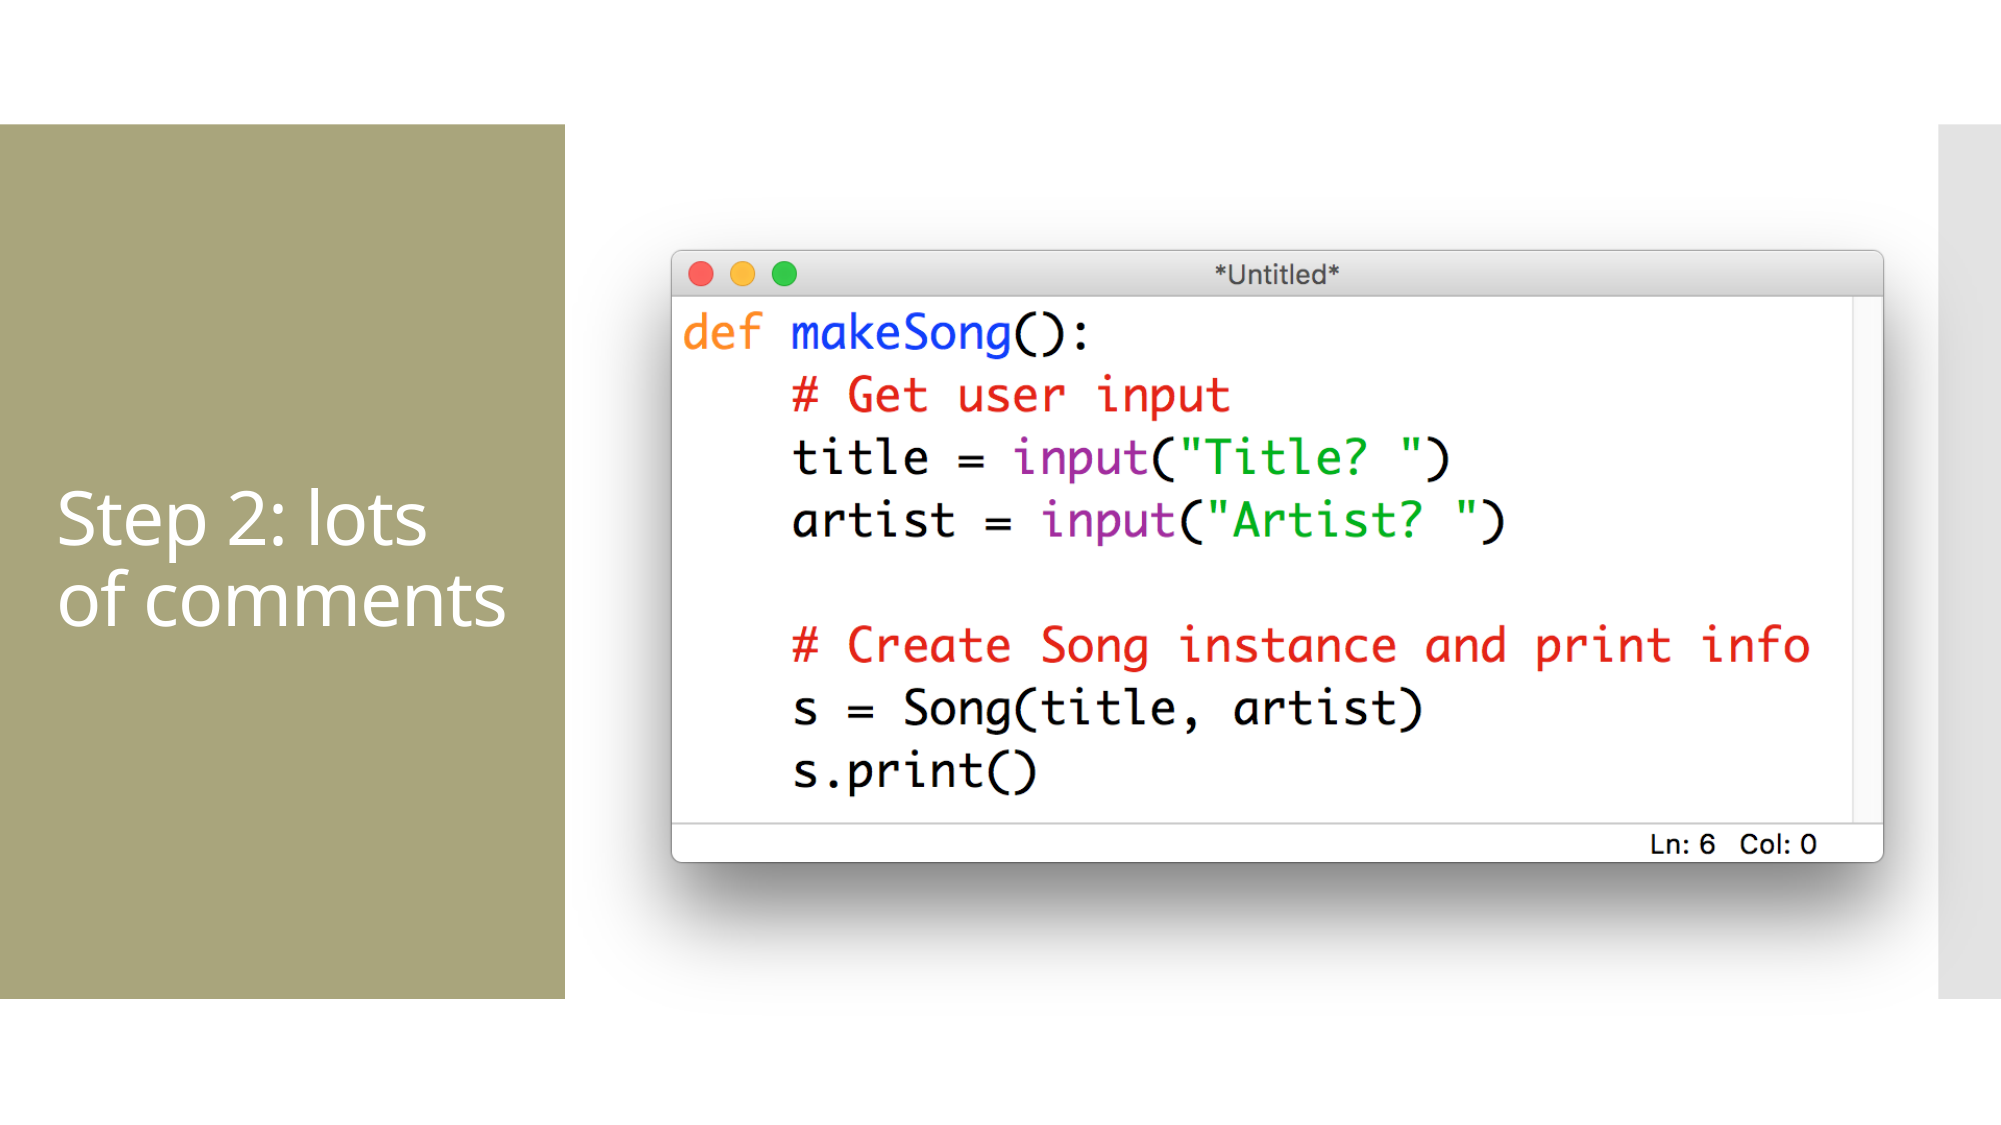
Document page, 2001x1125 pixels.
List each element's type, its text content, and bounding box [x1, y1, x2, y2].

title Step 2: lots of comments [41, 184, 525, 940]
picture [555, 184, 2000, 1029]
